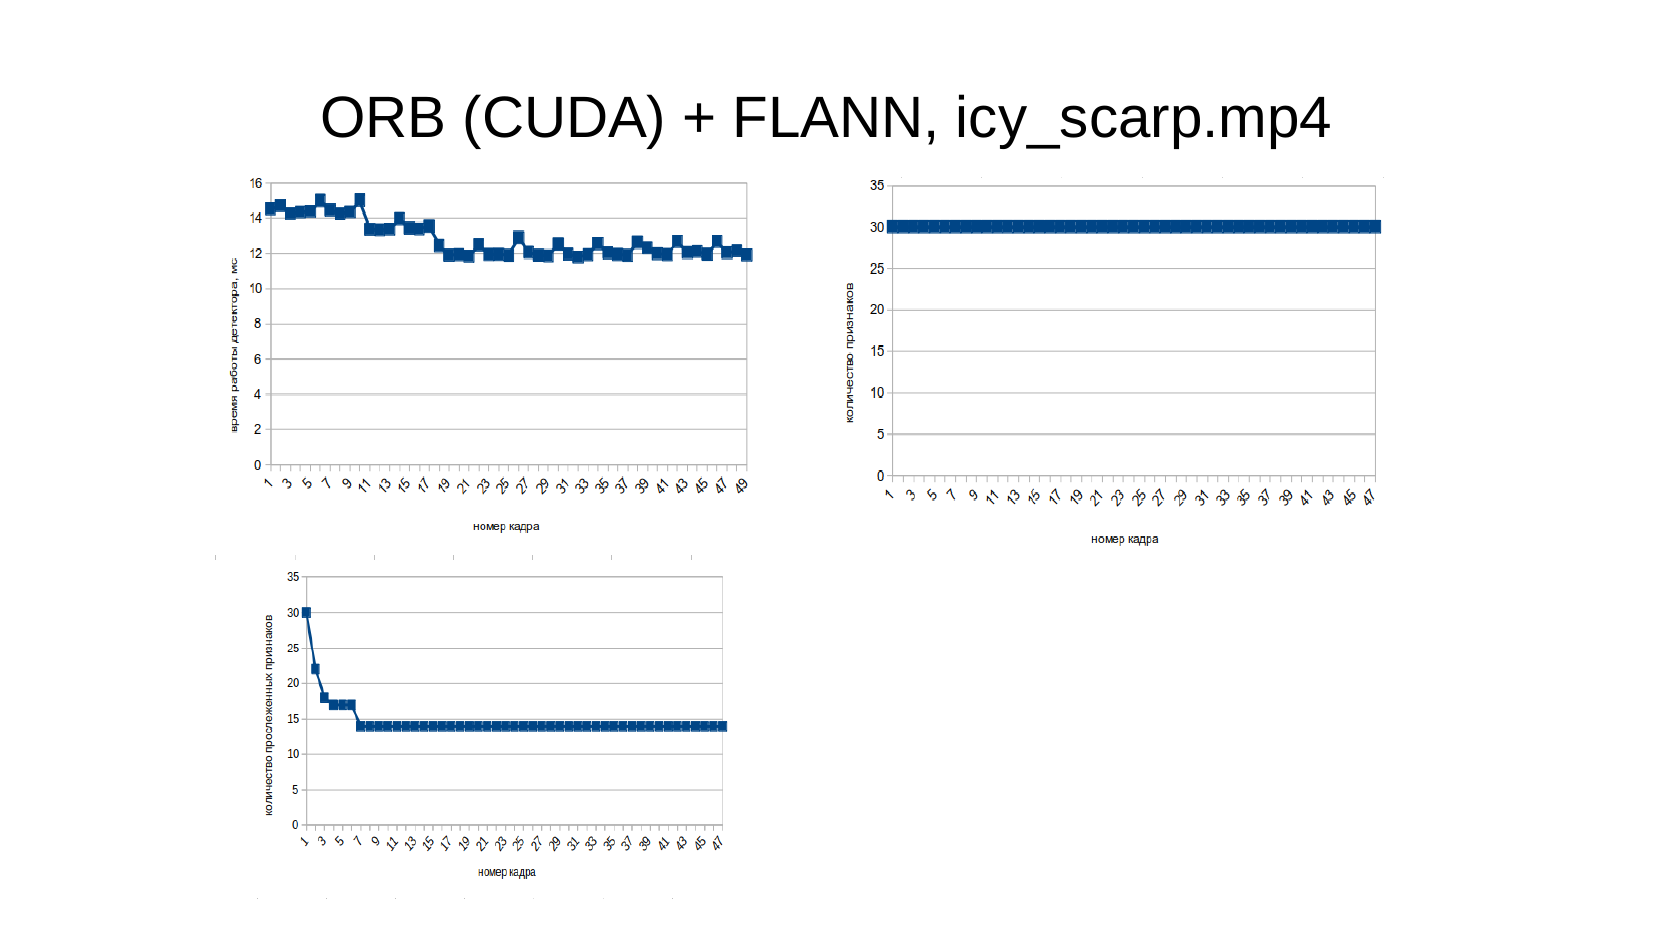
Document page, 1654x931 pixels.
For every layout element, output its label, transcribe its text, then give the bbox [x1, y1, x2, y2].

picture [247, 566, 733, 899]
text_box [82, 217, 242, 757]
picture [826, 176, 1386, 567]
picture [212, 176, 756, 560]
text_box [737, 217, 1571, 757]
text_box ORB (CUDA) + FLANN, icy_scarp.mp4 [82, 12, 1571, 217]
